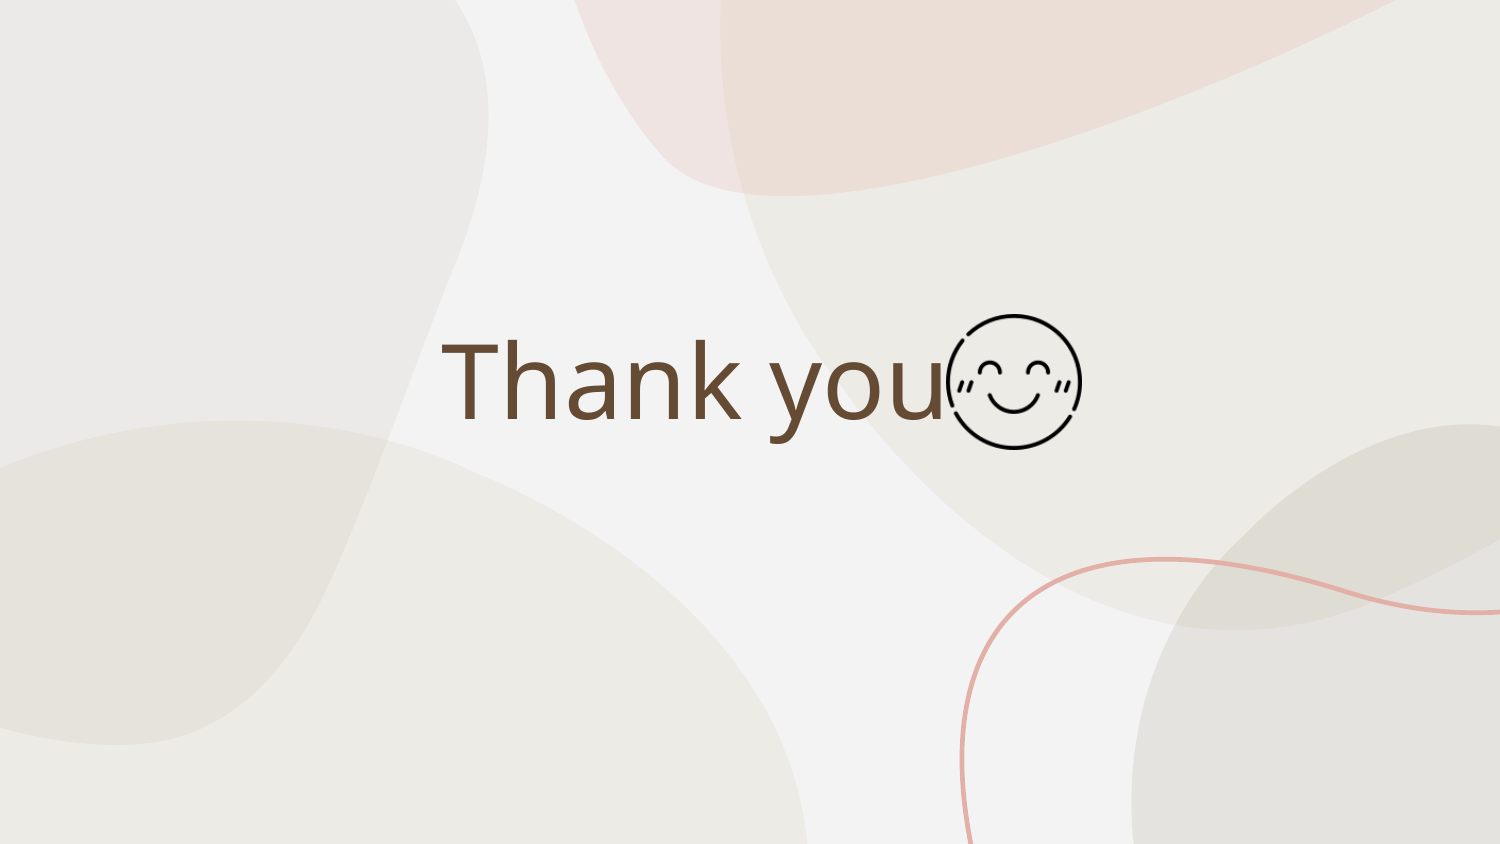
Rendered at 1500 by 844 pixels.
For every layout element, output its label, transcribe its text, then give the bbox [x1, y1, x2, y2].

title Thank you [426, 309, 1169, 456]
picture [946, 314, 1082, 451]
